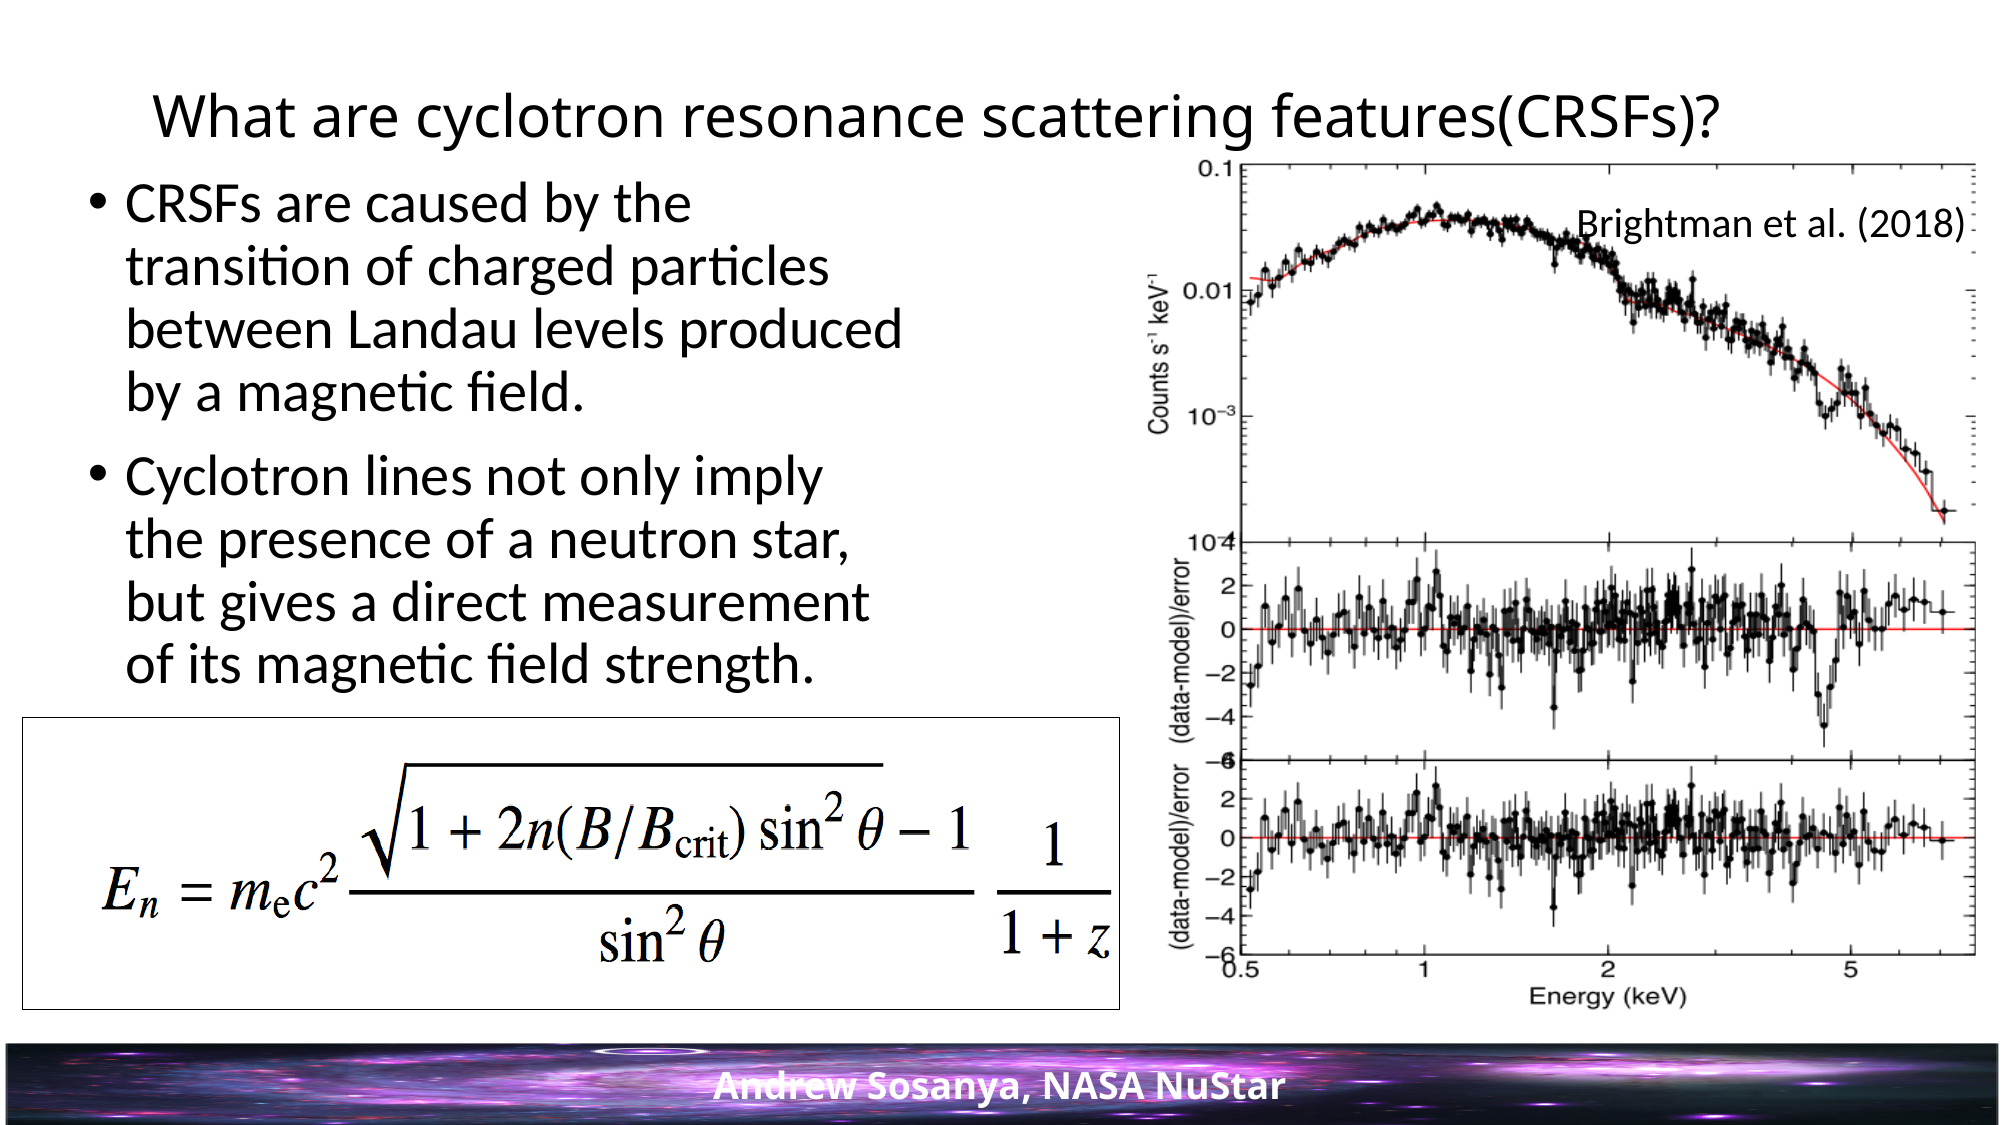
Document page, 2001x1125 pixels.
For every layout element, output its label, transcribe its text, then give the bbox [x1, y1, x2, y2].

picture [1147, 155, 1976, 1125]
list CRSFs are caused by the transition of charged particles between Landau levels produced by a magnetic field. Cyclotron lines not only imply the presence of a neutron star, but gives a direct measurement of its magnetic field strength. [72, 164, 930, 717]
picture [22, 717, 1120, 1010]
title What are cyclotron resonance scattering features(CRSFs)? [137, 59, 1863, 177]
